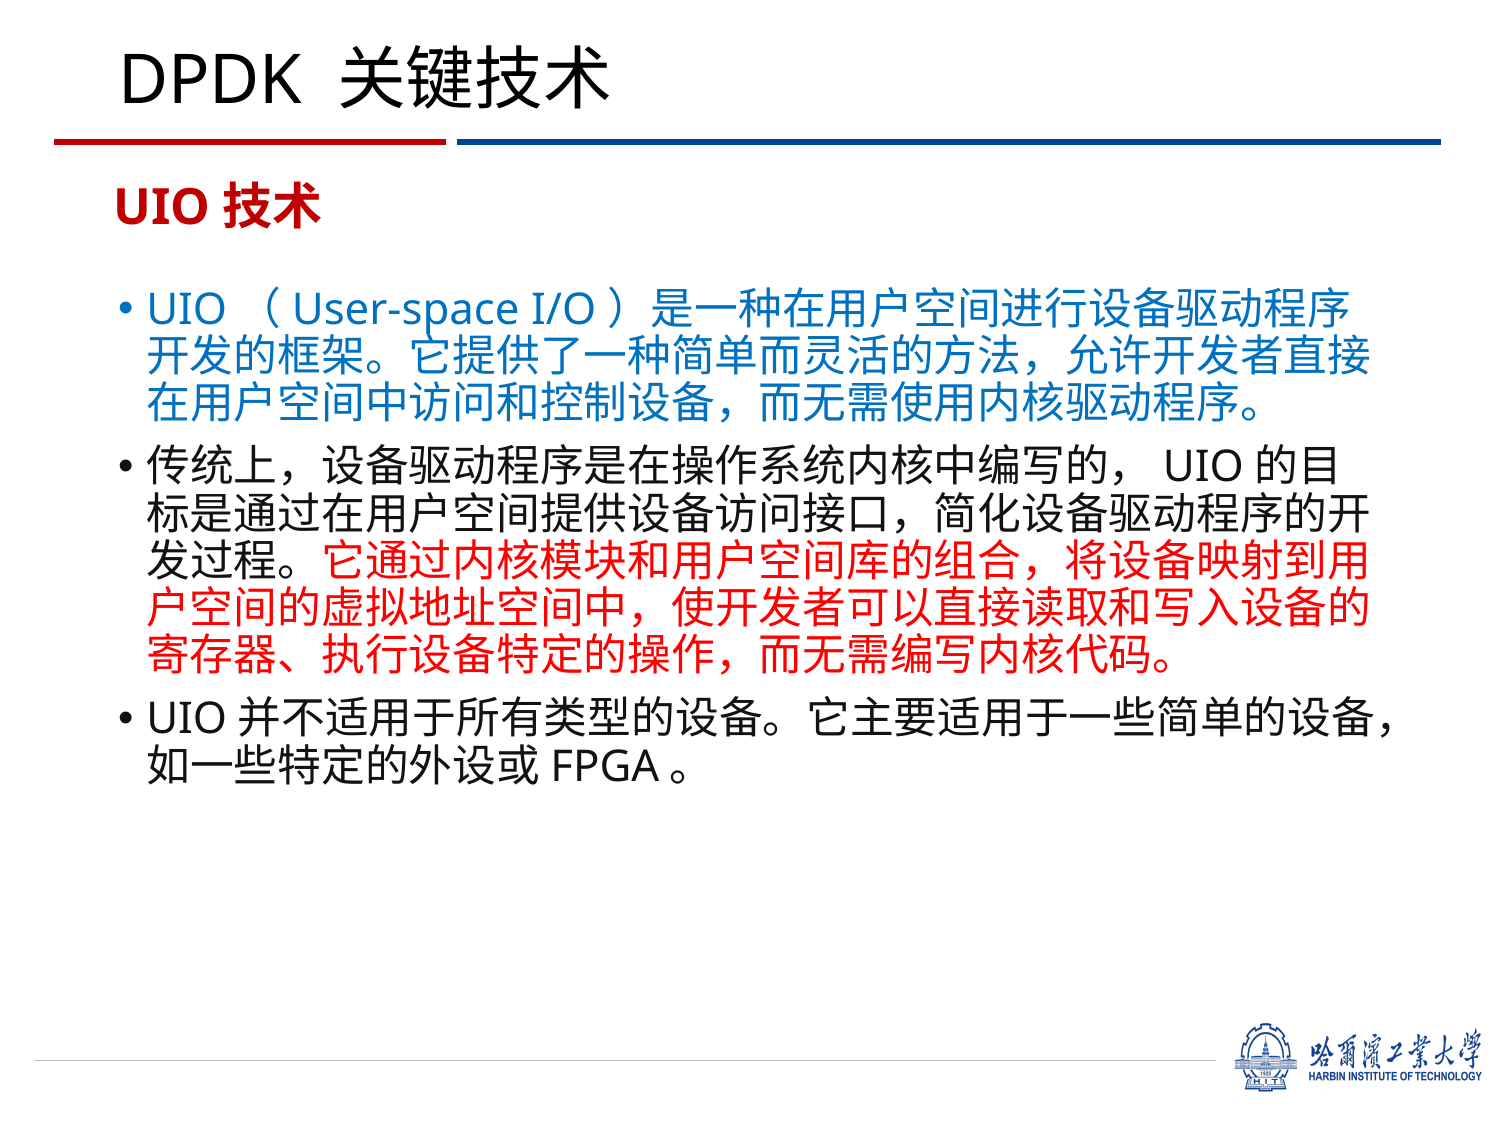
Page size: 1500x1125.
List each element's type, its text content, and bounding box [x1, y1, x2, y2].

text_box UIO技术 [98, 174, 849, 243]
title DPDK 关键技术 [103, 32, 1397, 126]
picture [1204, 1023, 1482, 1094]
list UIO（User-space I/O）是一种在用户空间进行设备驱动程序开发的框架。它提供了一种简单而灵活的方法，允许开发者直接在用户空间中访问和控制设备，而无需使用内核驱动程序。 传统上，设备驱动程序是在操作系统内核中编写的，UIO的目标是通过在用户空间提供设备访问接口，简化设备驱动程序的开发过程。它通过内核模块和用户空间库的组合，将设备映射到用户空间的虚拟地址空间中，使开发者可以直接读取和写入设备的寄存器、执行设备特定的操作，而无需编写内核代码。 UIO并不适用于所有类型的设备。它主要适用于一些简单的设备，如一些特定的外设或FPGA。 [103, 279, 1397, 1014]
